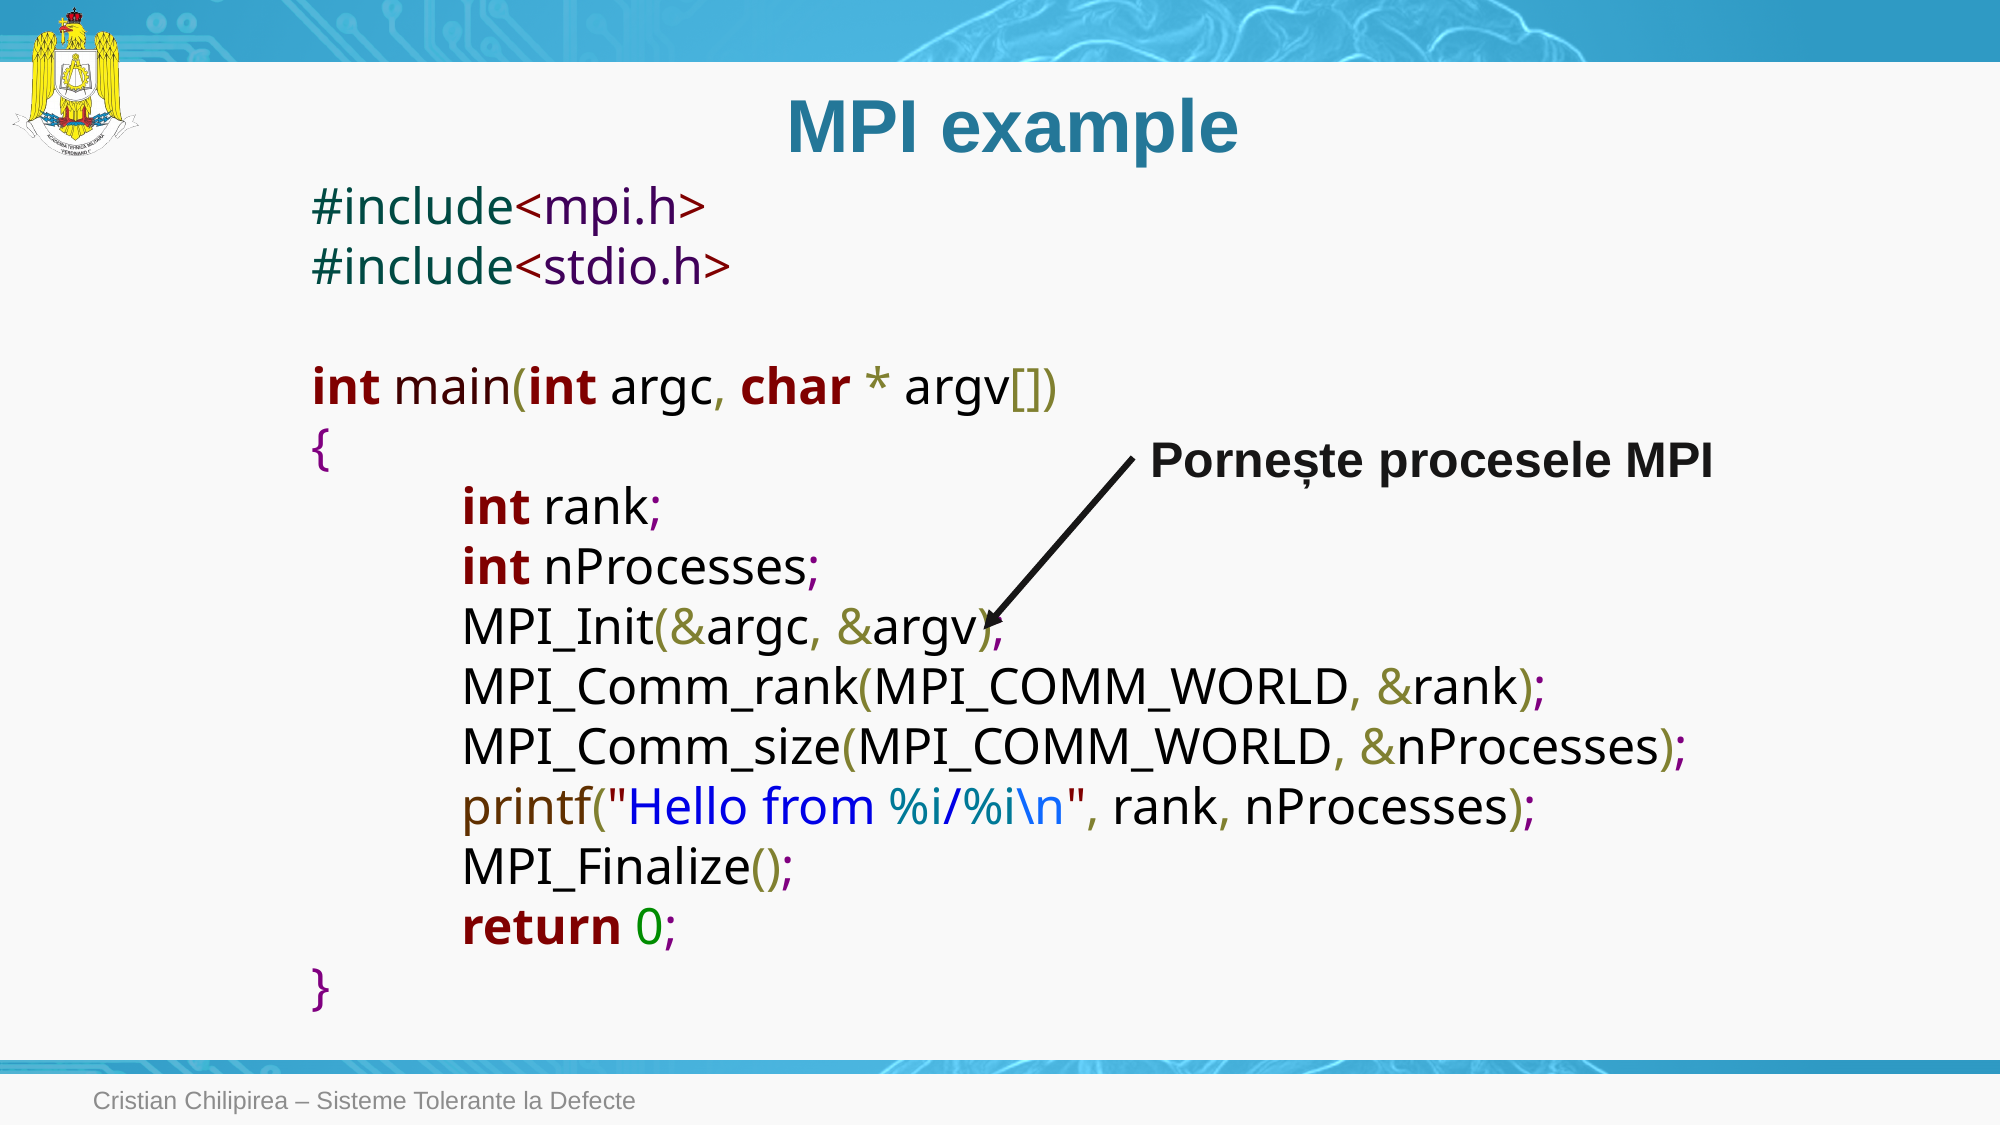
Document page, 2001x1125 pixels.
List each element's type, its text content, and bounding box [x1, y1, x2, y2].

text_box Pornește procesele MPI [1136, 419, 1730, 495]
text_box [983, 457, 1134, 630]
title MPI example [150, 76, 1876, 180]
footer Cristian Chilipirea – Sisteme Tolerante la Defecte [77, 1073, 1338, 1125]
text_box #include<mpi.h> #include<stdio.h> int main(int argc, char * argv[]) { int rank; int nProcesses; MPI_Init(&argc, &argv); MPI_Comm_rank(MPI_COMM_WORLD, &rank); MPI_Comm_size(MPI_COMM_WORLD, &nProcesses); printf("Hello from %i/%i\n", rank, nProcesses); MPI_Finalize(); return 0; } [297, 166, 1703, 1022]
picture [0, 1060, 2000, 1074]
picture [0, 0, 2000, 156]
